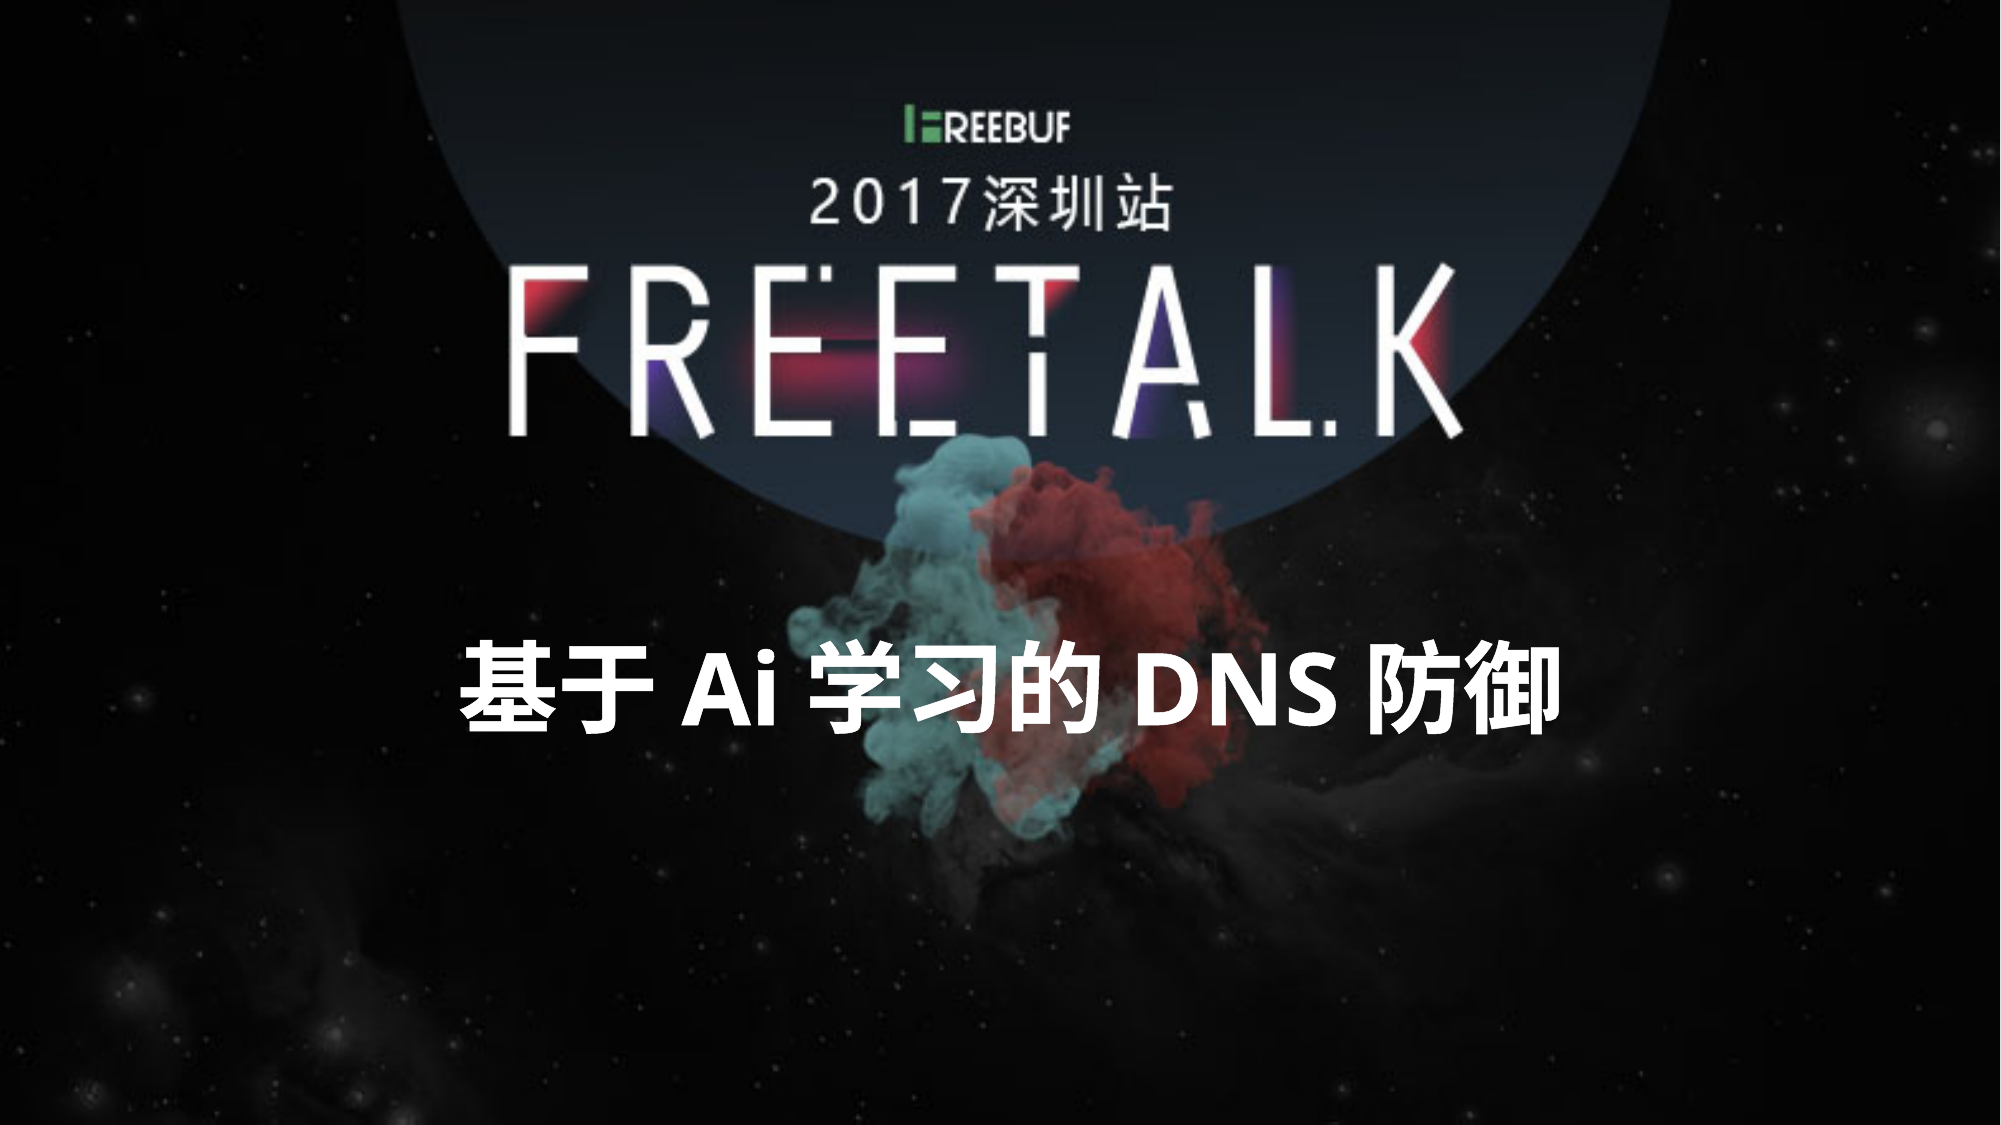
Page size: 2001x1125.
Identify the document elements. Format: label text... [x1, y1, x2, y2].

title 基于Ai学习的DNS防御 [147, 583, 1873, 802]
picture [0, 0, 2001, 1125]
